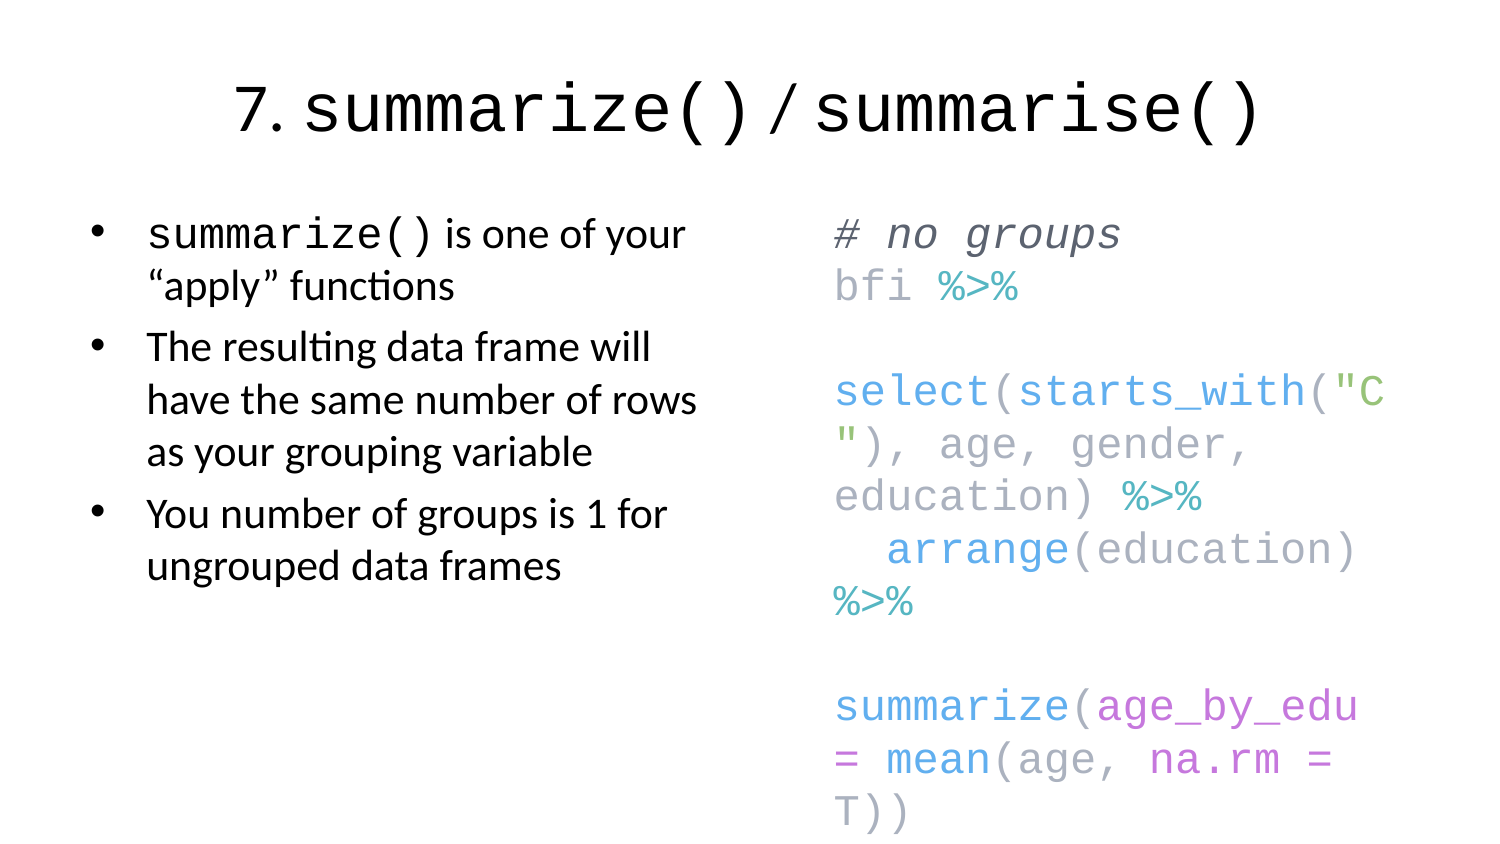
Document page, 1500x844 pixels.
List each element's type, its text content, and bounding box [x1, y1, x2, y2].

list # no groups bfi %>% select(starts_with("C"), age, gender, education) %>% arrange(education) %>% summarize(age_by_edu = mean(age, na.rm = T)) # A tibble: 1 × 1 age_by_edu <dbl> 1 28.8 [762, 196, 1425, 754]
title 7. summarize() / summarise() [75, 33, 1425, 175]
list summarize() is one of your “apply” functions The resulting data frame will have the same number of rows as your grouping variable You number of groups is 1 for ungrouped data frames [75, 196, 738, 754]
